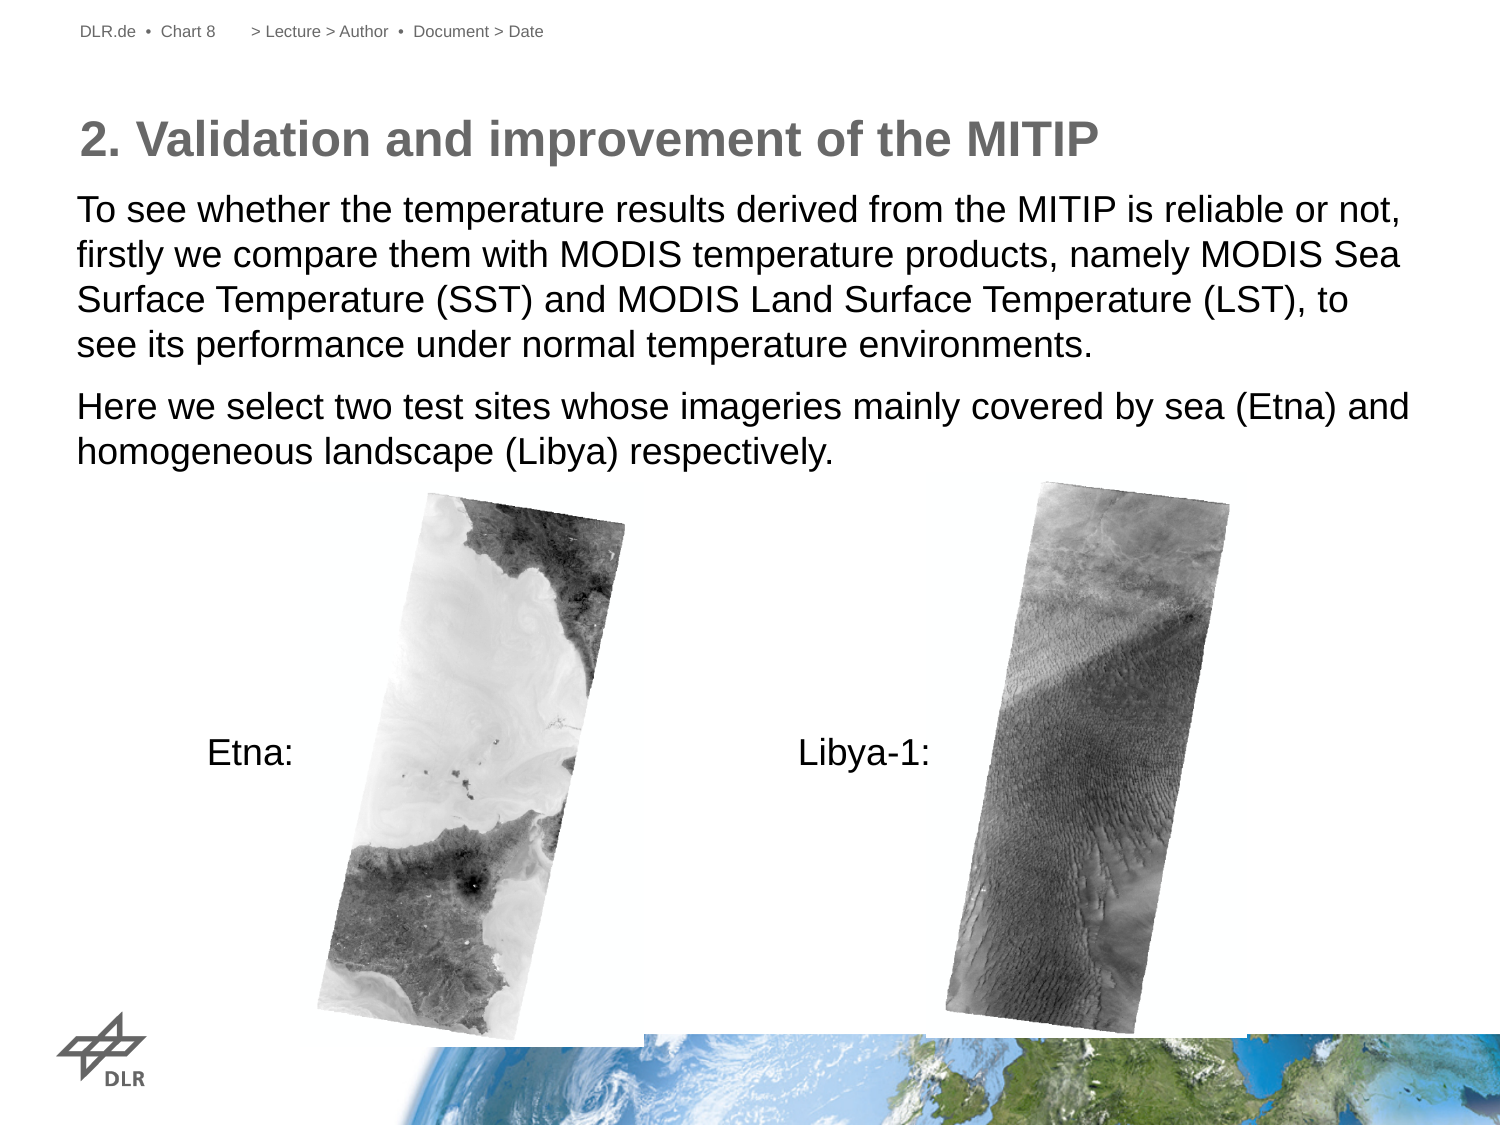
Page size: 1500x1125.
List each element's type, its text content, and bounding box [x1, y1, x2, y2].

text_box Here we select two test sites whose imageries mainly covered by sea (Etna) and homogeneous landscape (Libya) respectively. [76, 381, 1424, 473]
text_box Libya-1: [797, 727, 921, 773]
picture [0, 472, 1500, 1125]
text_box Etna: [206, 727, 295, 773]
title 2. Validation and improvement of the MITIP [79, 106, 1421, 185]
footer > Lecture > Author • Document > Date [251, 20, 1421, 45]
list To see whether the temperature results derived from the MITIP is reliable or not, firstly we compare them with MODIS temperature products, namely MODIS Sea Surface Temperature (SST) and MODIS Land Surface Temperature (LST), to see its performance under normal temperature environments. [76, 184, 1418, 381]
slide_number DLR.de • Chart 8 [79, 20, 251, 45]
